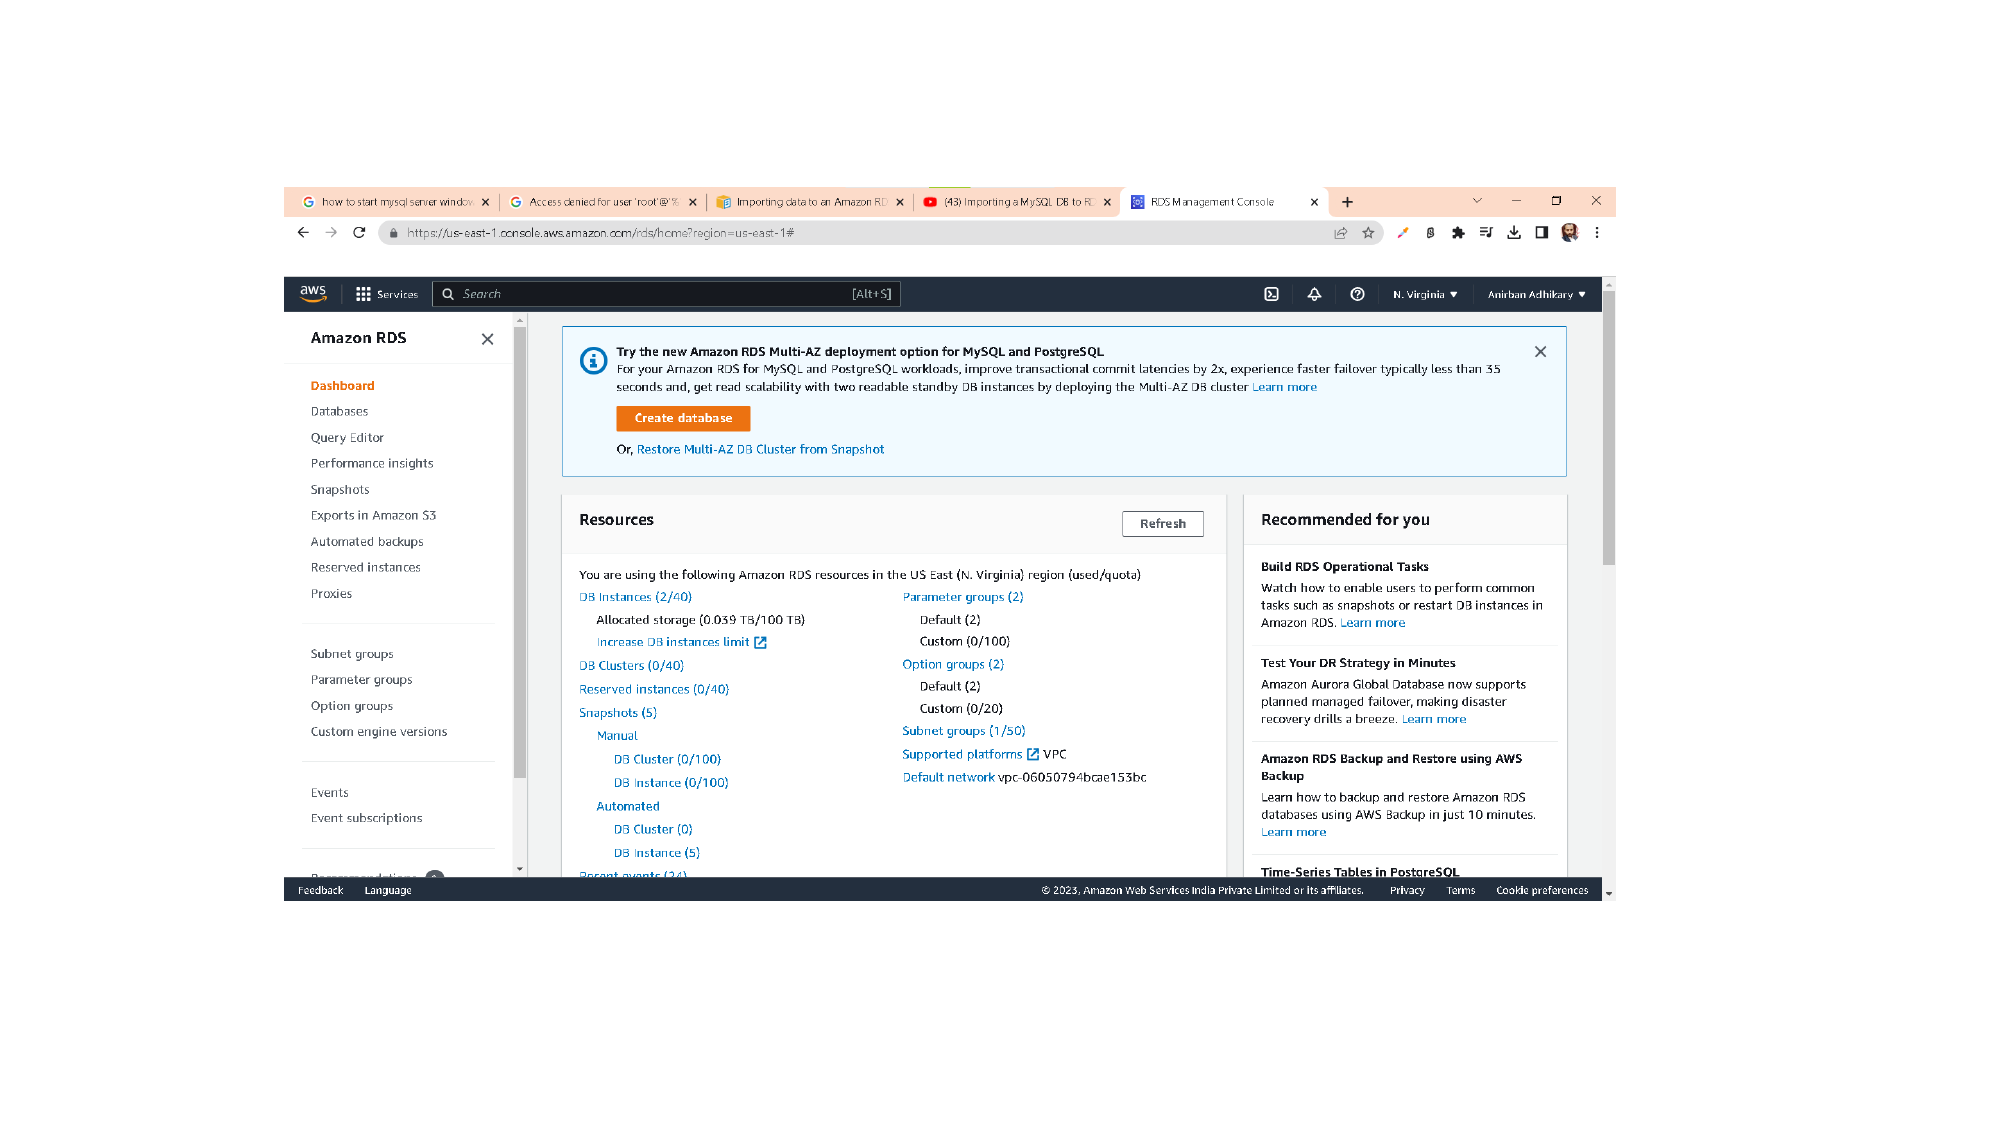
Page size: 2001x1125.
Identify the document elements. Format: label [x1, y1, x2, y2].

list [284, 187, 1616, 901]
